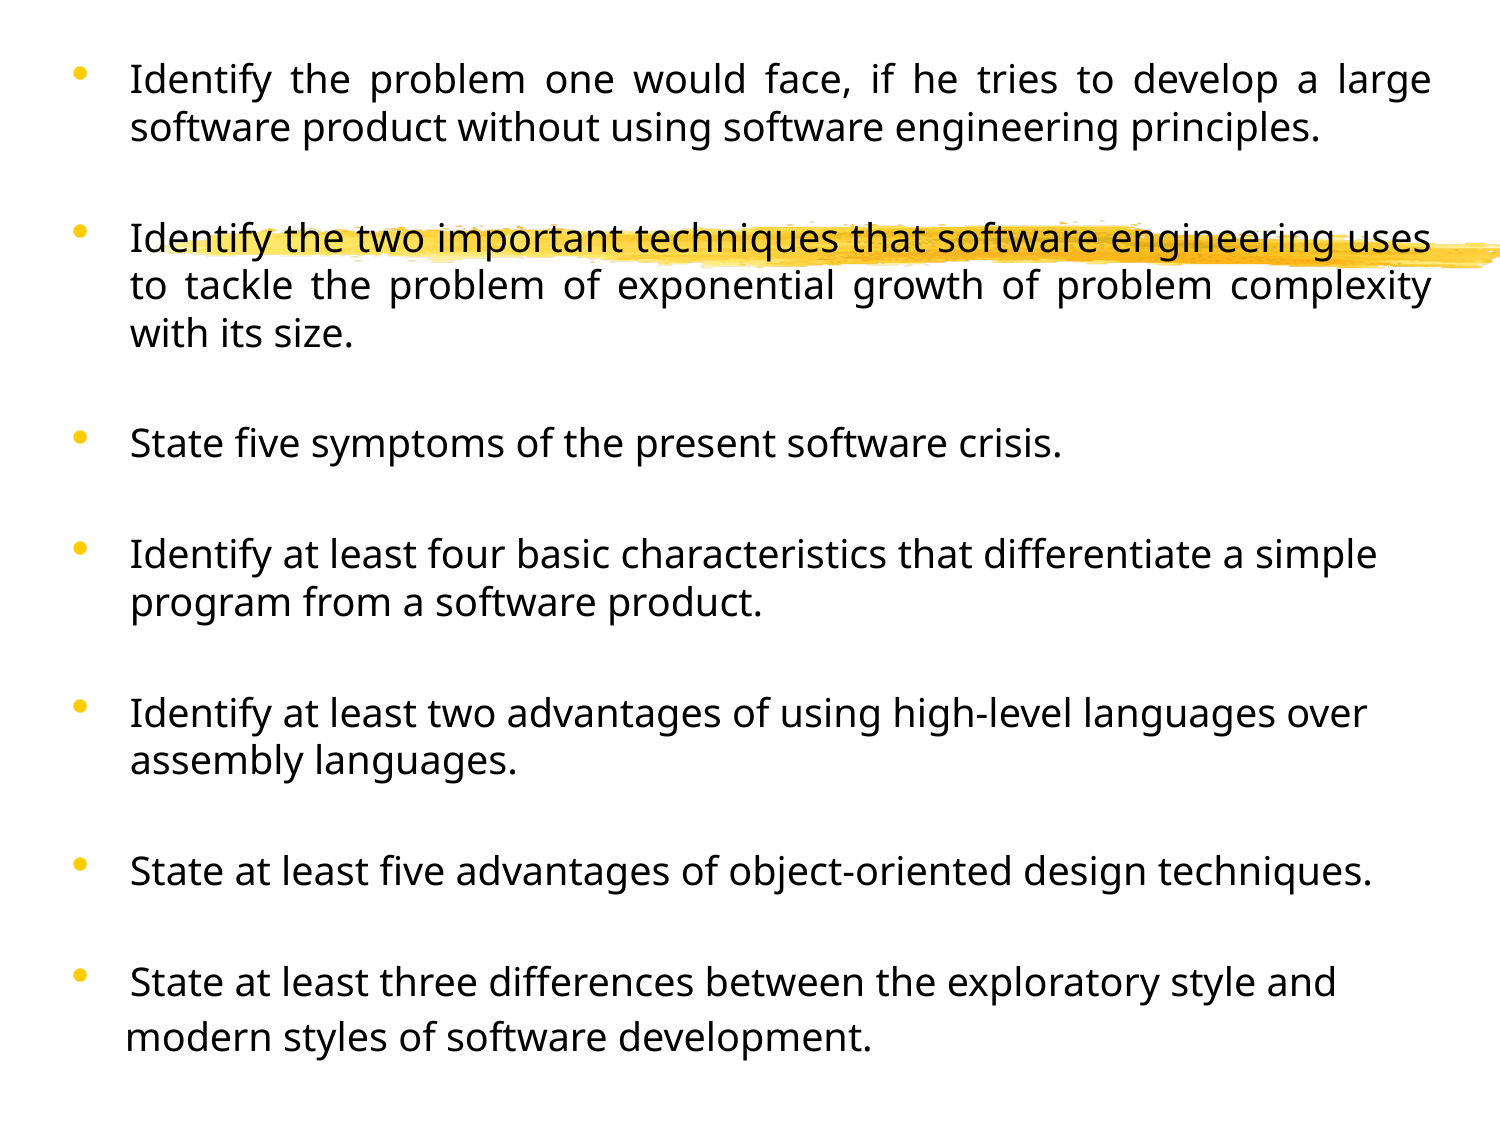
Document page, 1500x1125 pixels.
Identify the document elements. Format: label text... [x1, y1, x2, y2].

list Identify the problem one would face, if he tries to develop a large software product without using software engineering principles. Identify the two important techniques that software engineering uses to tackle the problem of exponential growth of problem complexity with its size. State five symptoms of the present software crisis. Identify at least four basic characteristics that differentiate a simple program from a software product. Identify at least two advantages of using high-level languages over assembly languages. State at least five advantages of object-oriented design techniques. State at least three differences between the exploratory style and modern styles of software development. [58, 46, 1449, 971]
picture [1449, 215, 1500, 279]
